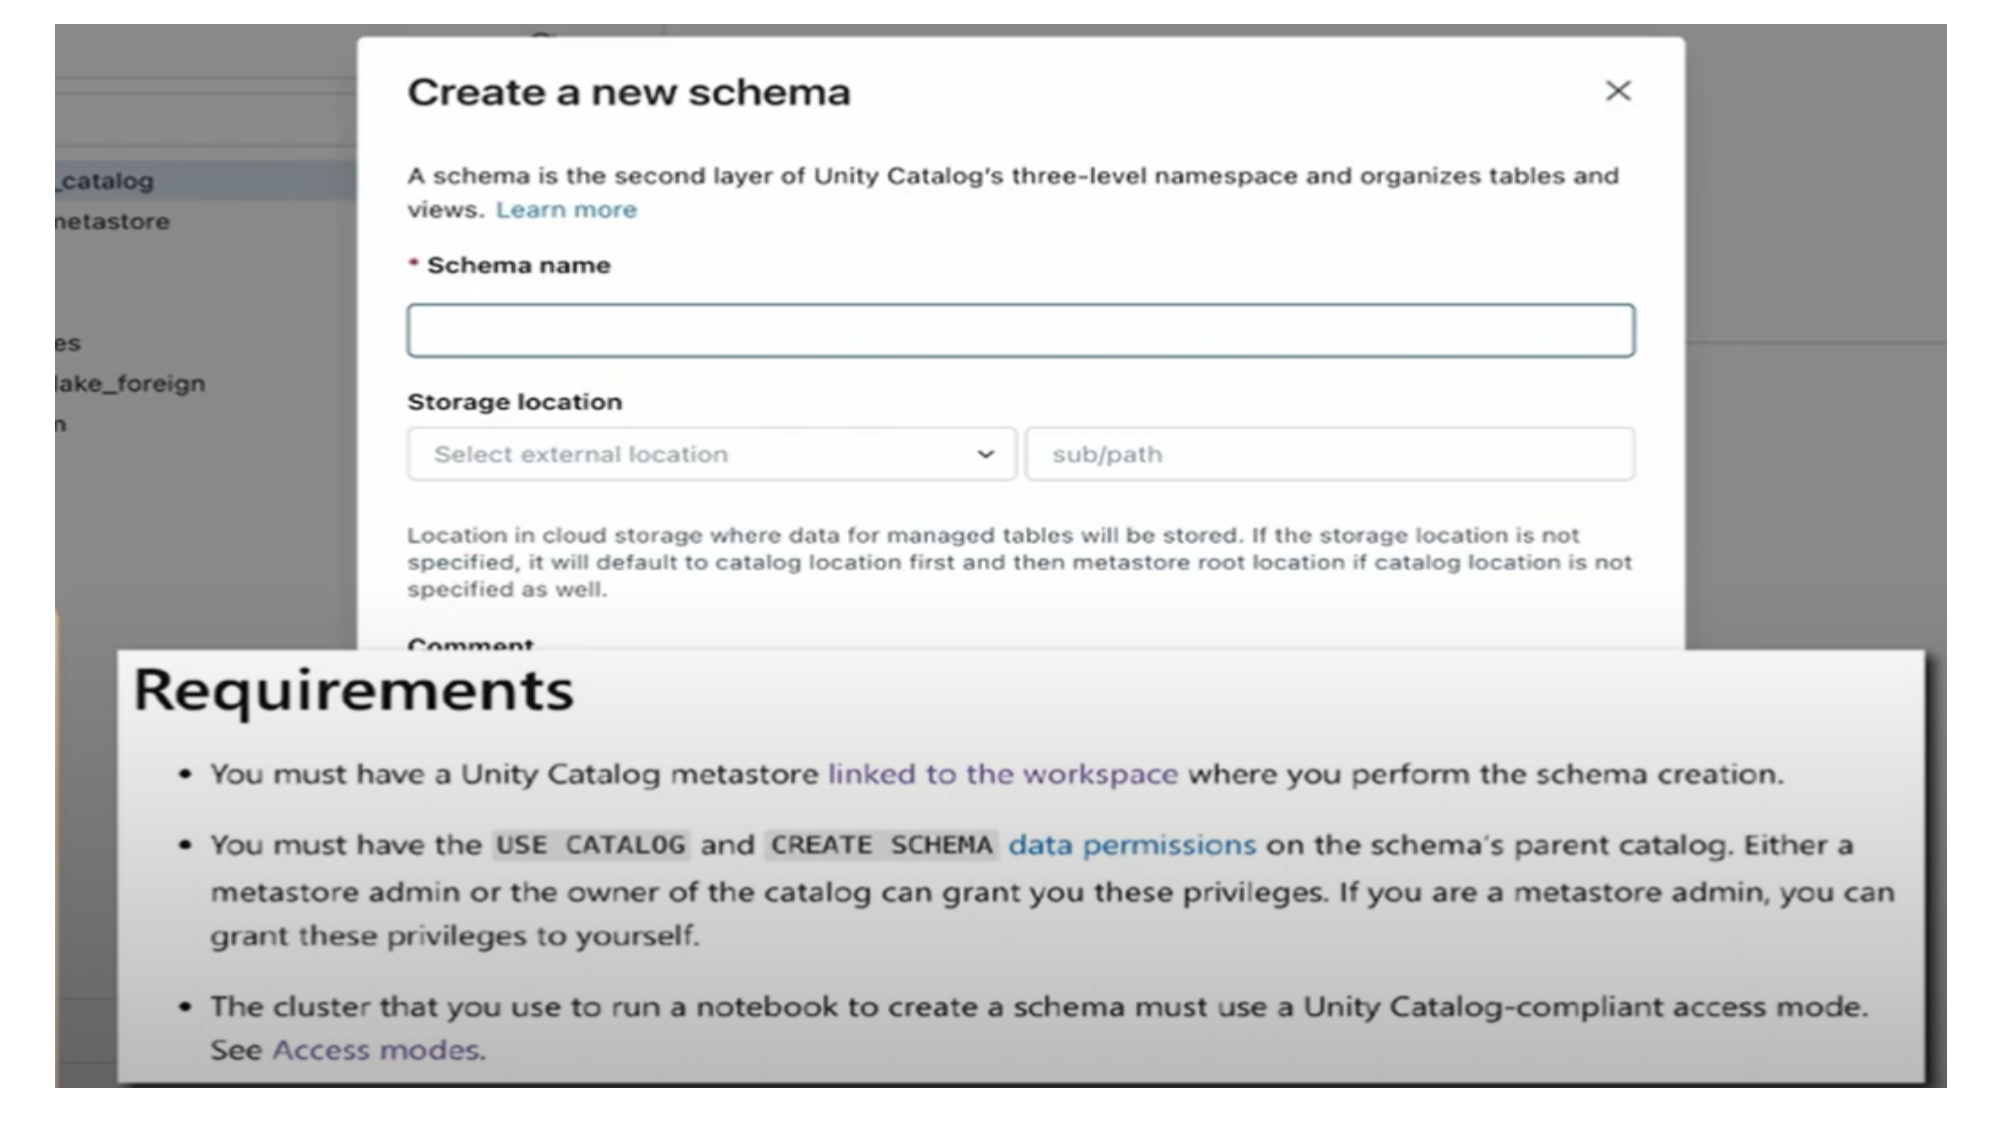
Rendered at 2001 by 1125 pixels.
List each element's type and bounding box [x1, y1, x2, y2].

picture [55, 24, 1947, 1088]
